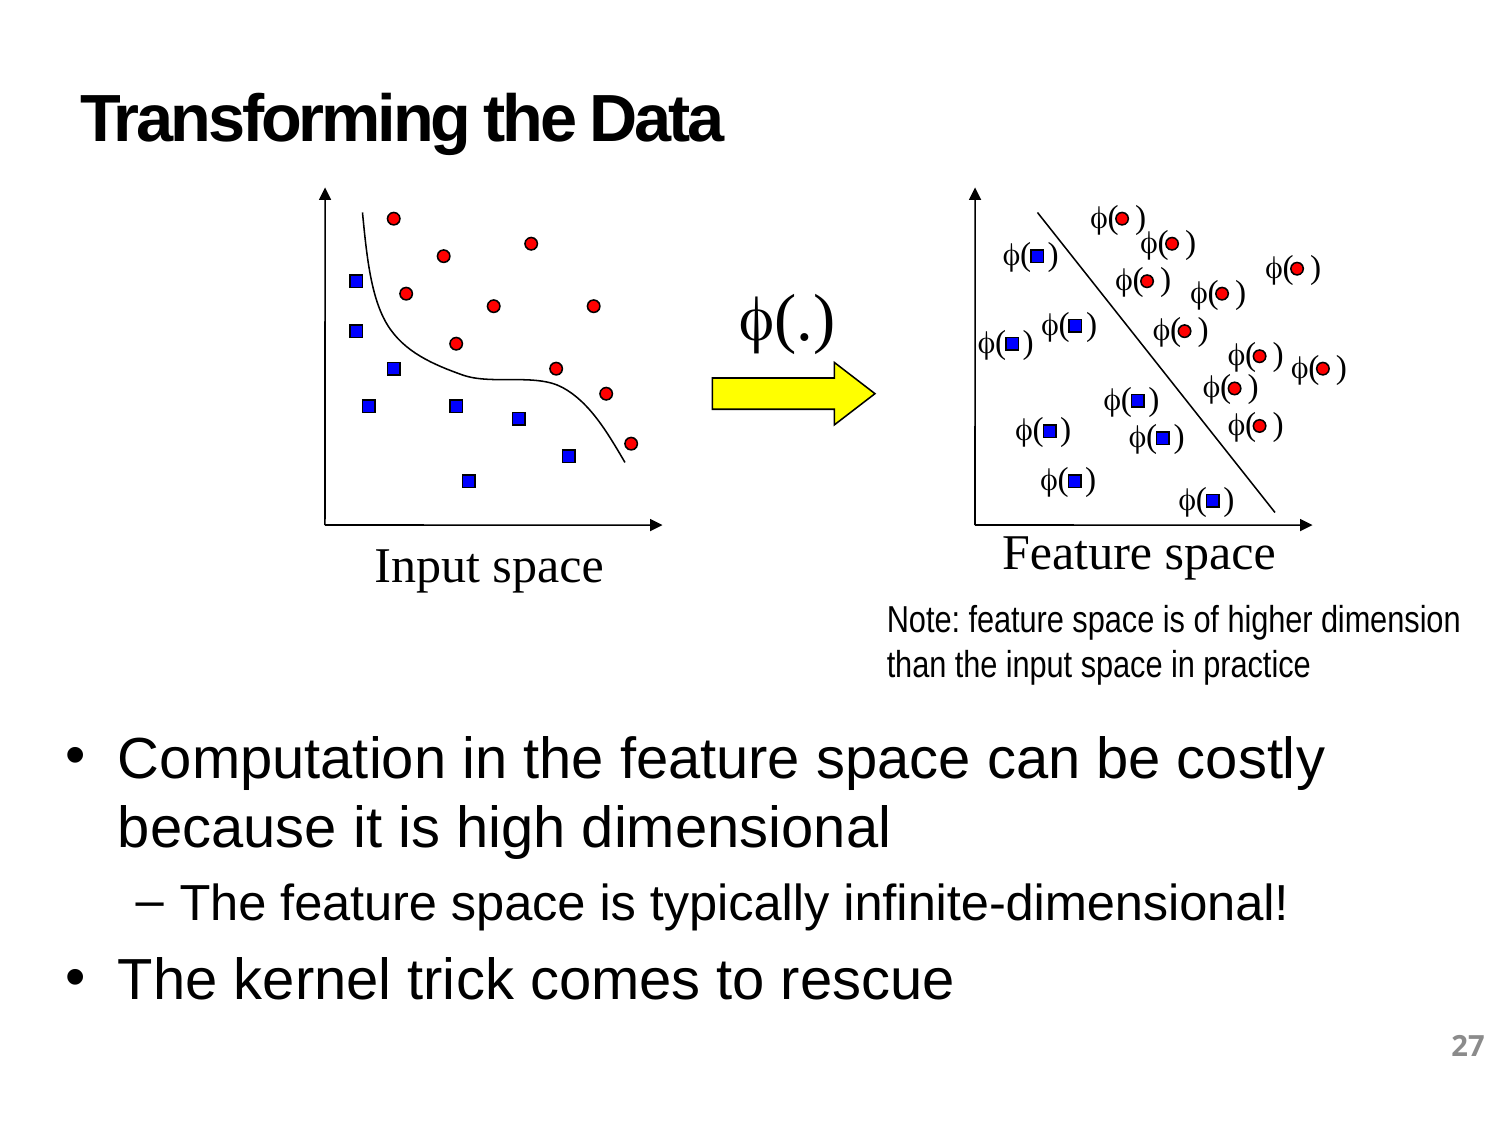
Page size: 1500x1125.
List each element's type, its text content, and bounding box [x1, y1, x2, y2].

slide_number 27 [1399, 1023, 1500, 1072]
text_box [387, 362, 400, 375]
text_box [1162, 469, 1251, 526]
text_box [349, 274, 363, 288]
text_box [318, 187, 332, 524]
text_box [1124, 212, 1212, 268]
text_box [462, 474, 475, 488]
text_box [1074, 187, 1162, 243]
text_box [449, 399, 463, 413]
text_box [1087, 369, 1176, 426]
text_box [968, 187, 982, 310]
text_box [987, 224, 1075, 281]
text_box [487, 299, 500, 313]
text_box [1291, 518, 1313, 532]
text_box [362, 212, 625, 463]
list Computation in the feature space can be costly because it is high dimensional The feature space is typically infinite-dimensional! The kernel trick comes to rescue [49, 712, 1470, 1026]
text_box [619, 518, 663, 532]
text_box [712, 362, 875, 425]
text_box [1212, 402, 1300, 451]
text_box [1275, 337, 1363, 393]
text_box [1099, 249, 1187, 306]
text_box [1249, 237, 1337, 293]
text_box [449, 337, 463, 350]
text_box [562, 449, 575, 463]
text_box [962, 312, 1050, 368]
text_box [512, 412, 525, 425]
text_box [349, 324, 363, 338]
text_box [399, 287, 413, 300]
text_box [362, 399, 375, 413]
title Transforming the Data [64, 45, 1069, 185]
text_box [587, 299, 600, 313]
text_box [1112, 407, 1201, 463]
text_box [524, 237, 538, 250]
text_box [1025, 294, 1113, 351]
text_box [437, 249, 450, 263]
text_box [999, 399, 1087, 456]
text_box Feature space [987, 512, 1291, 587]
text_box [624, 437, 638, 450]
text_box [1024, 449, 1112, 506]
text_box [599, 387, 613, 400]
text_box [1137, 299, 1225, 356]
text_box [387, 212, 400, 225]
text_box f(.) [724, 266, 851, 362]
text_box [1191, 262, 1262, 318]
text_box Note: feature space is of higher dimension than the input space in practice [872, 587, 1500, 693]
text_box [1187, 357, 1275, 413]
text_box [1212, 324, 1300, 355]
text_box Input space [359, 524, 619, 600]
text_box [549, 362, 563, 375]
